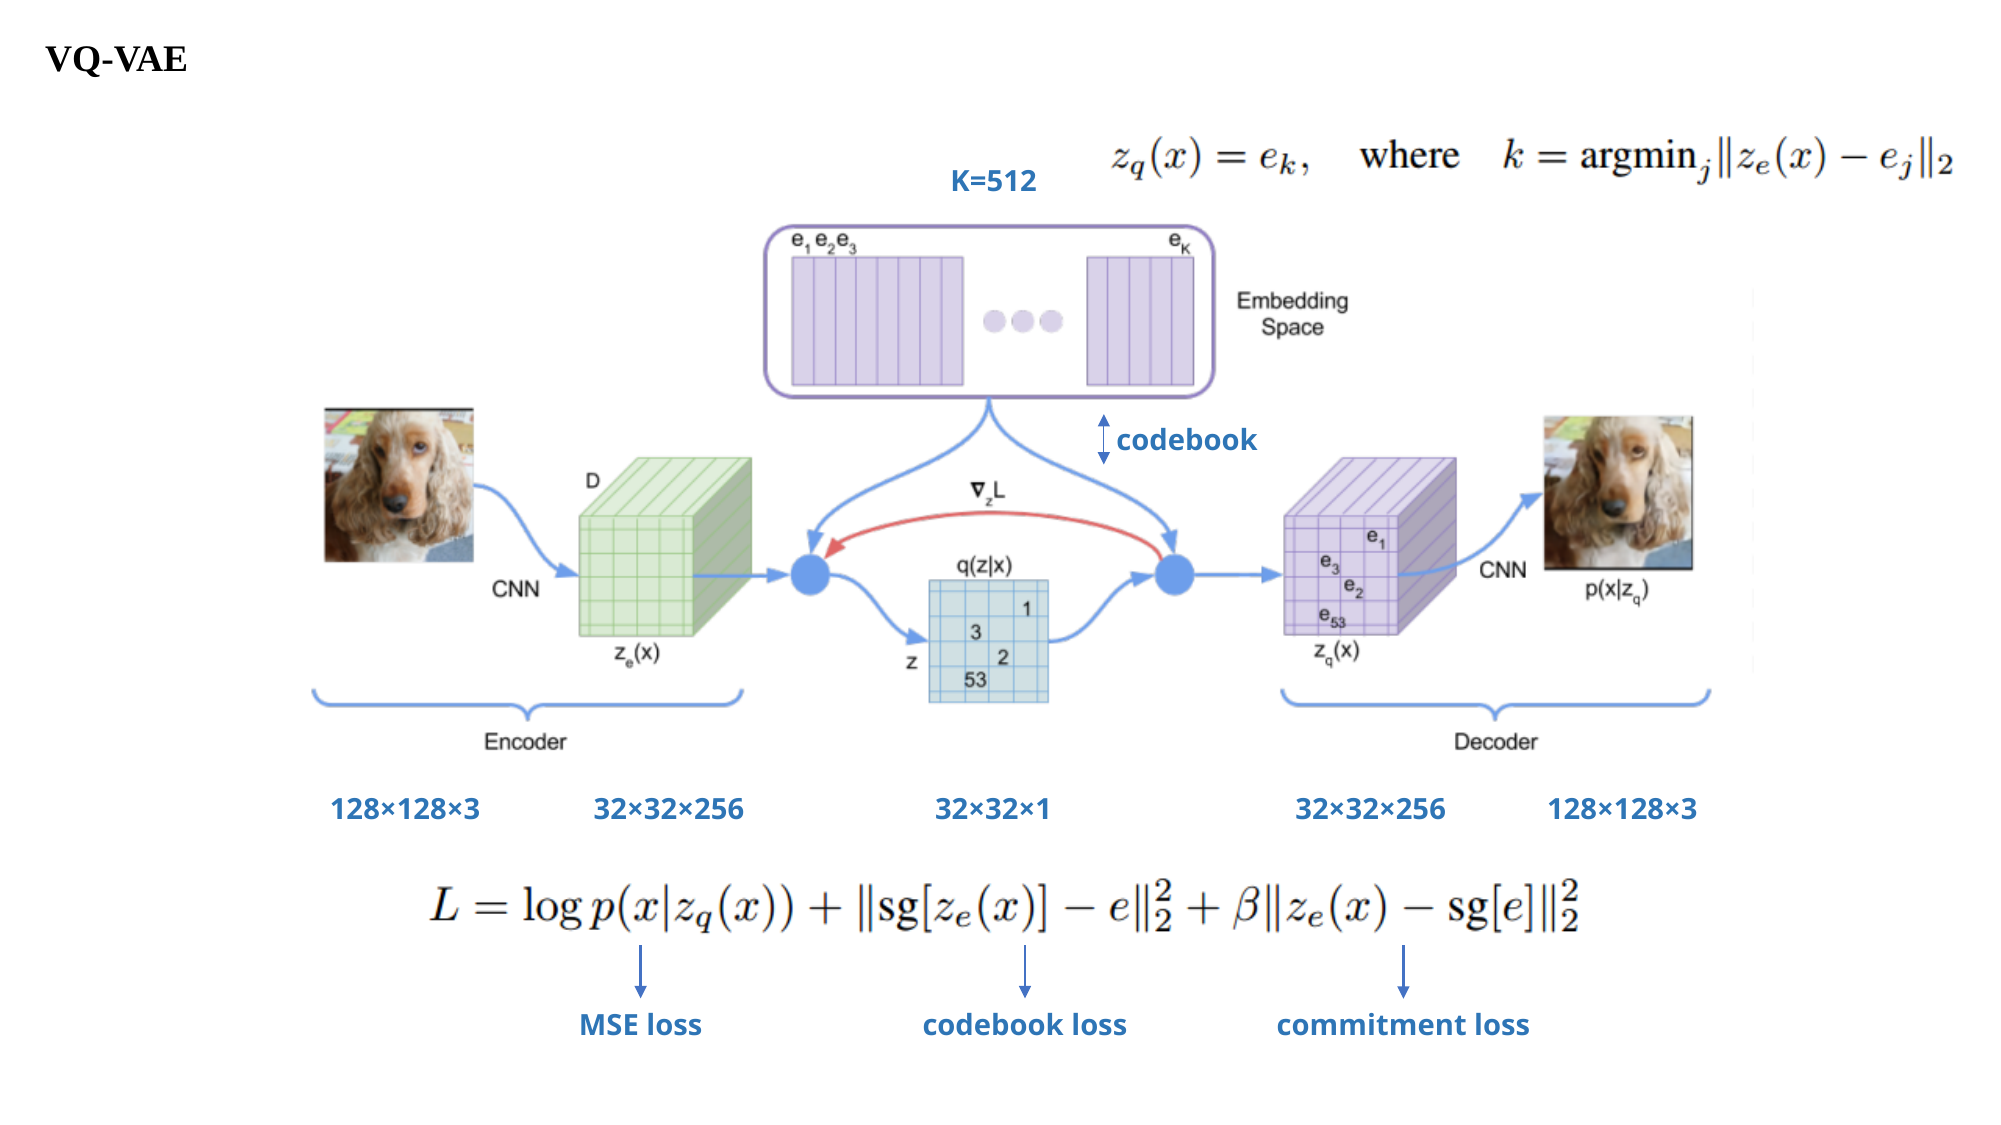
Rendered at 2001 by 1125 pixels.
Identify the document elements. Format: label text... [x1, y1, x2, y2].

picture [246, 124, 1968, 783]
text_box codebook loss [907, 998, 1143, 1049]
text_box K=512 [935, 154, 1052, 179]
text_box 32×32×256 [1280, 783, 1462, 833]
text_box commitment loss [1261, 998, 1546, 1049]
text_box 32×32×1 [920, 783, 1068, 833]
text_box 128×128×3 [1532, 783, 1713, 833]
picture [419, 874, 1581, 946]
text_box VQ-VAE [30, 26, 935, 87]
text_box MSE loss [564, 998, 718, 1049]
text_box 128×128×3 [314, 783, 496, 833]
text_box 32×32×256 [578, 783, 760, 833]
